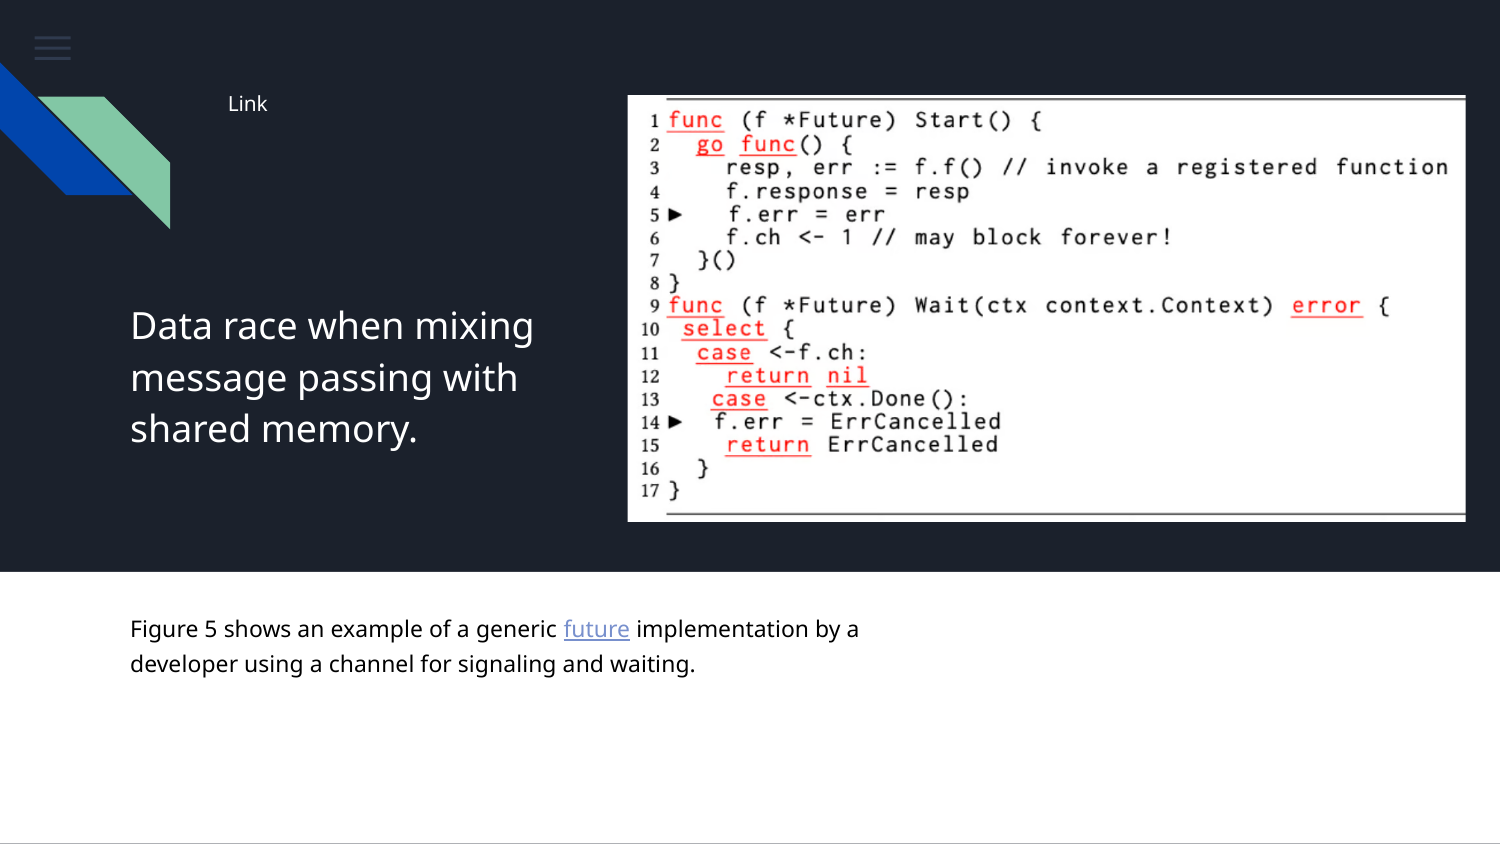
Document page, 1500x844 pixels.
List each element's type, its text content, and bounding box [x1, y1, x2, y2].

list Figure 5 shows an example of a generic future implementation by a developer using a channel for signaling and waiting. [115, 594, 888, 721]
picture [627, 95, 1466, 522]
title Link [212, 75, 706, 160]
title Data race when mixing message passing with shared memory. [115, 280, 622, 522]
